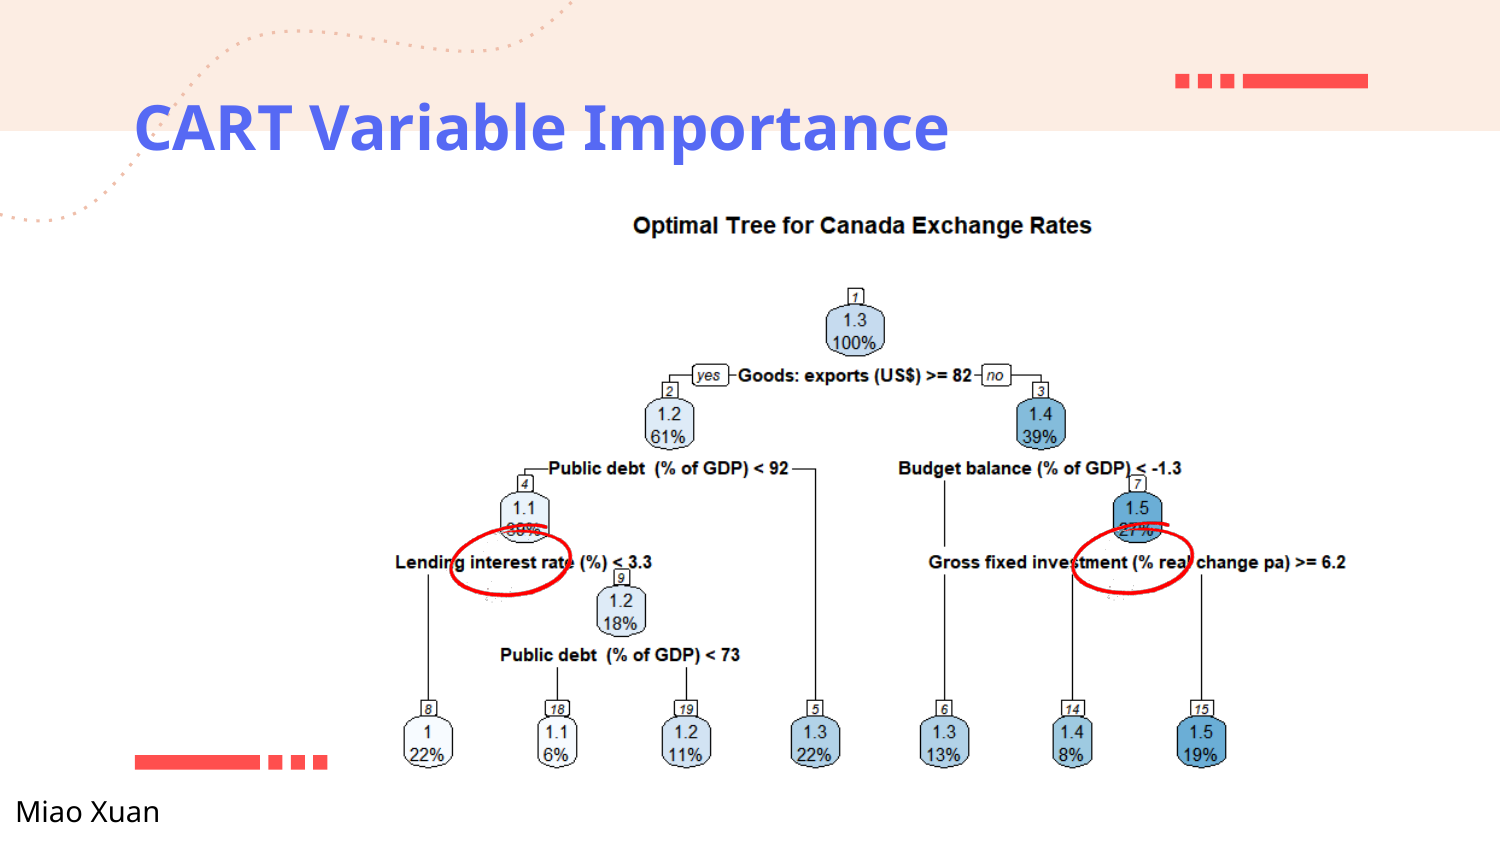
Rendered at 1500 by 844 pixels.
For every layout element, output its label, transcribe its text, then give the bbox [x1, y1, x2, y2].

text_box Miao Xuan [0, 778, 183, 843]
title CART Variable Importance [118, 72, 1382, 167]
picture [347, 176, 1383, 808]
